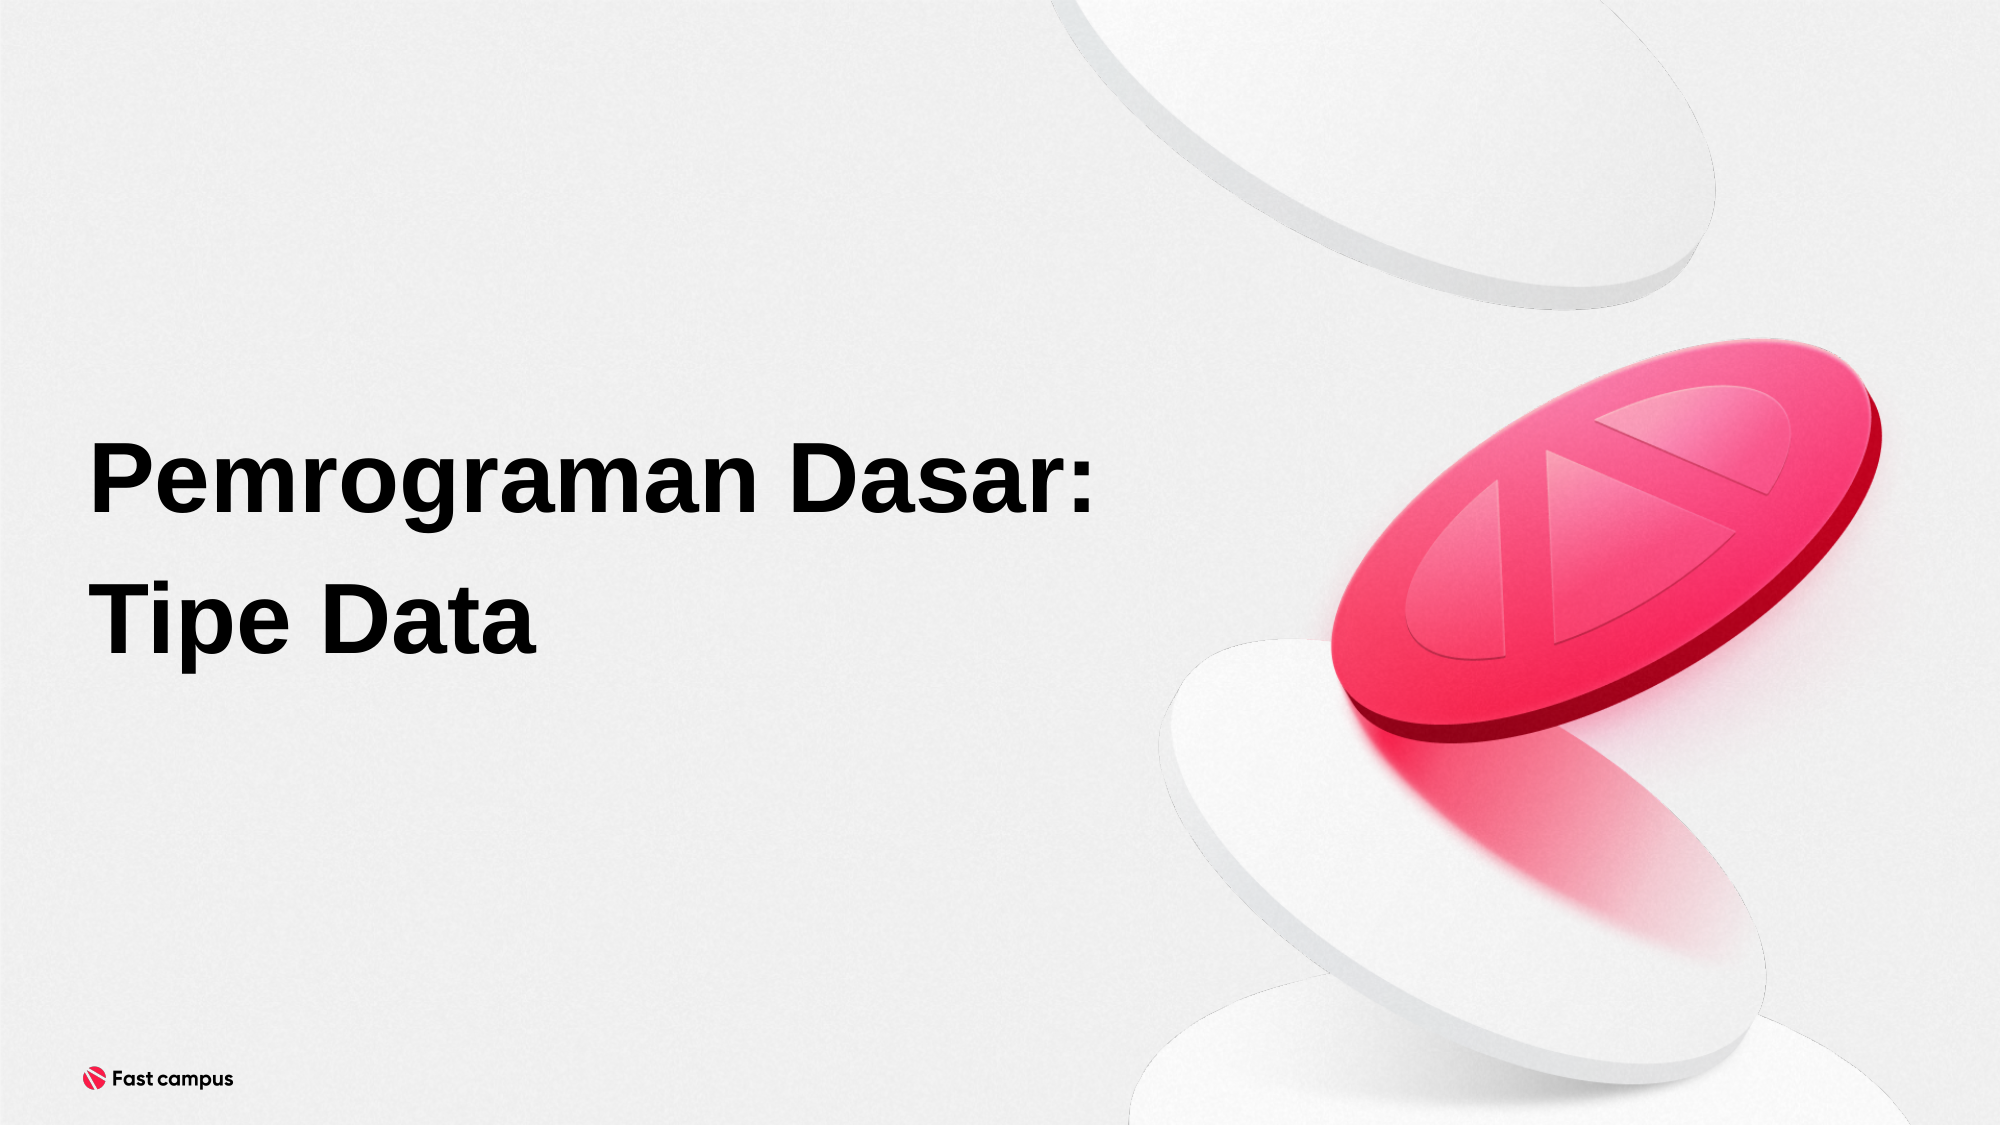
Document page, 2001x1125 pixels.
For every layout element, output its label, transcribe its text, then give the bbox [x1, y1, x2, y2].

picture [965, 0, 2000, 1125]
list Pemrograman Dasar: Tipe Data [73, 342, 1251, 724]
picture [59, 1047, 257, 1109]
